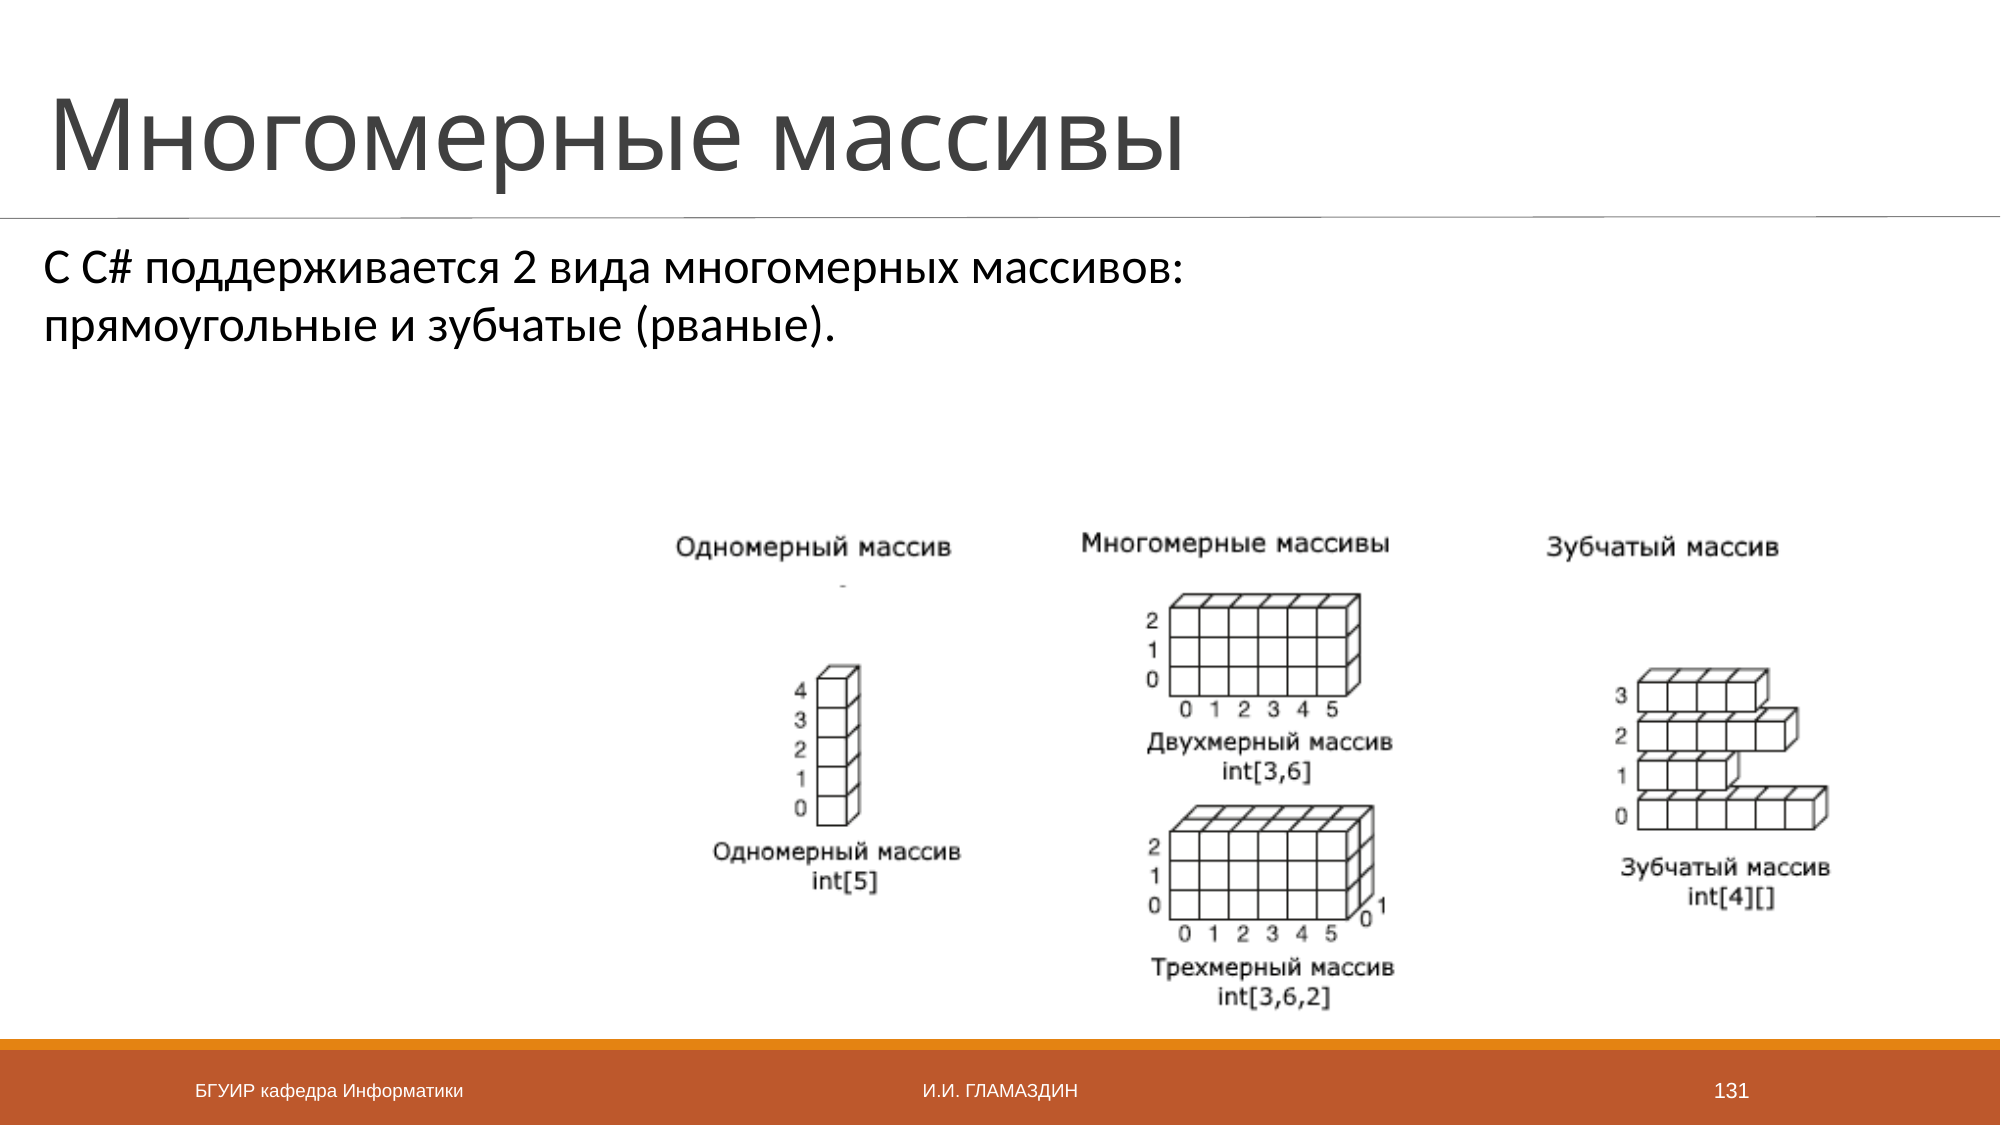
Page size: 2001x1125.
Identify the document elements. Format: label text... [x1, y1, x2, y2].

list С C# поддерживается 2 вида многомерных массивов: прямоугольные и зубчатые (рваные). [32, 233, 1967, 1025]
picture [524, 475, 1904, 1023]
slide_number 131 [1624, 1059, 1840, 1120]
slide_number БГУИР кафедра Информатики [180, 1059, 586, 1120]
footer И.И. Гламаздин [604, 1059, 1396, 1120]
title Многомерные массивы [32, 47, 1967, 198]
